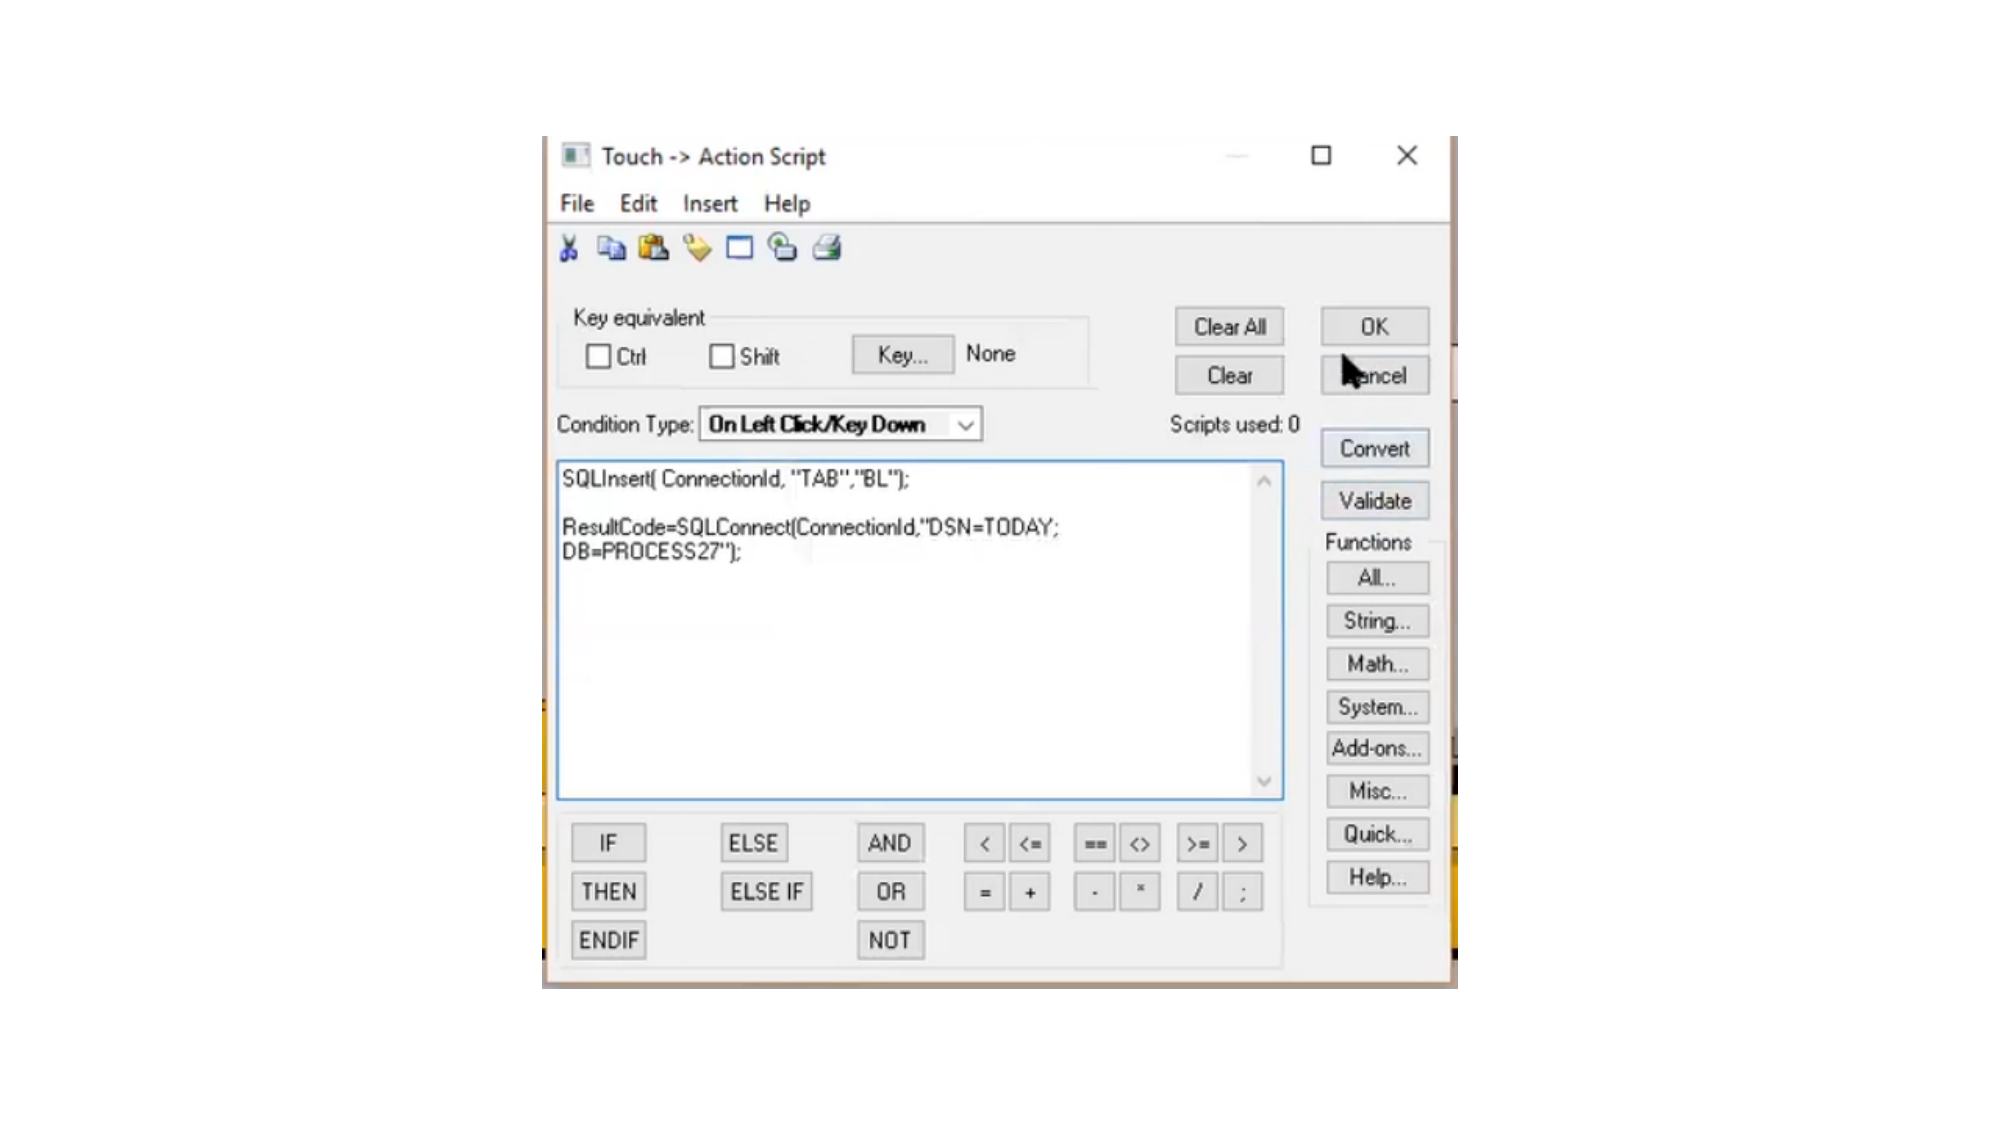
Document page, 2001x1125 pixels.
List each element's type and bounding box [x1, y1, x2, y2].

picture [542, 136, 1458, 989]
